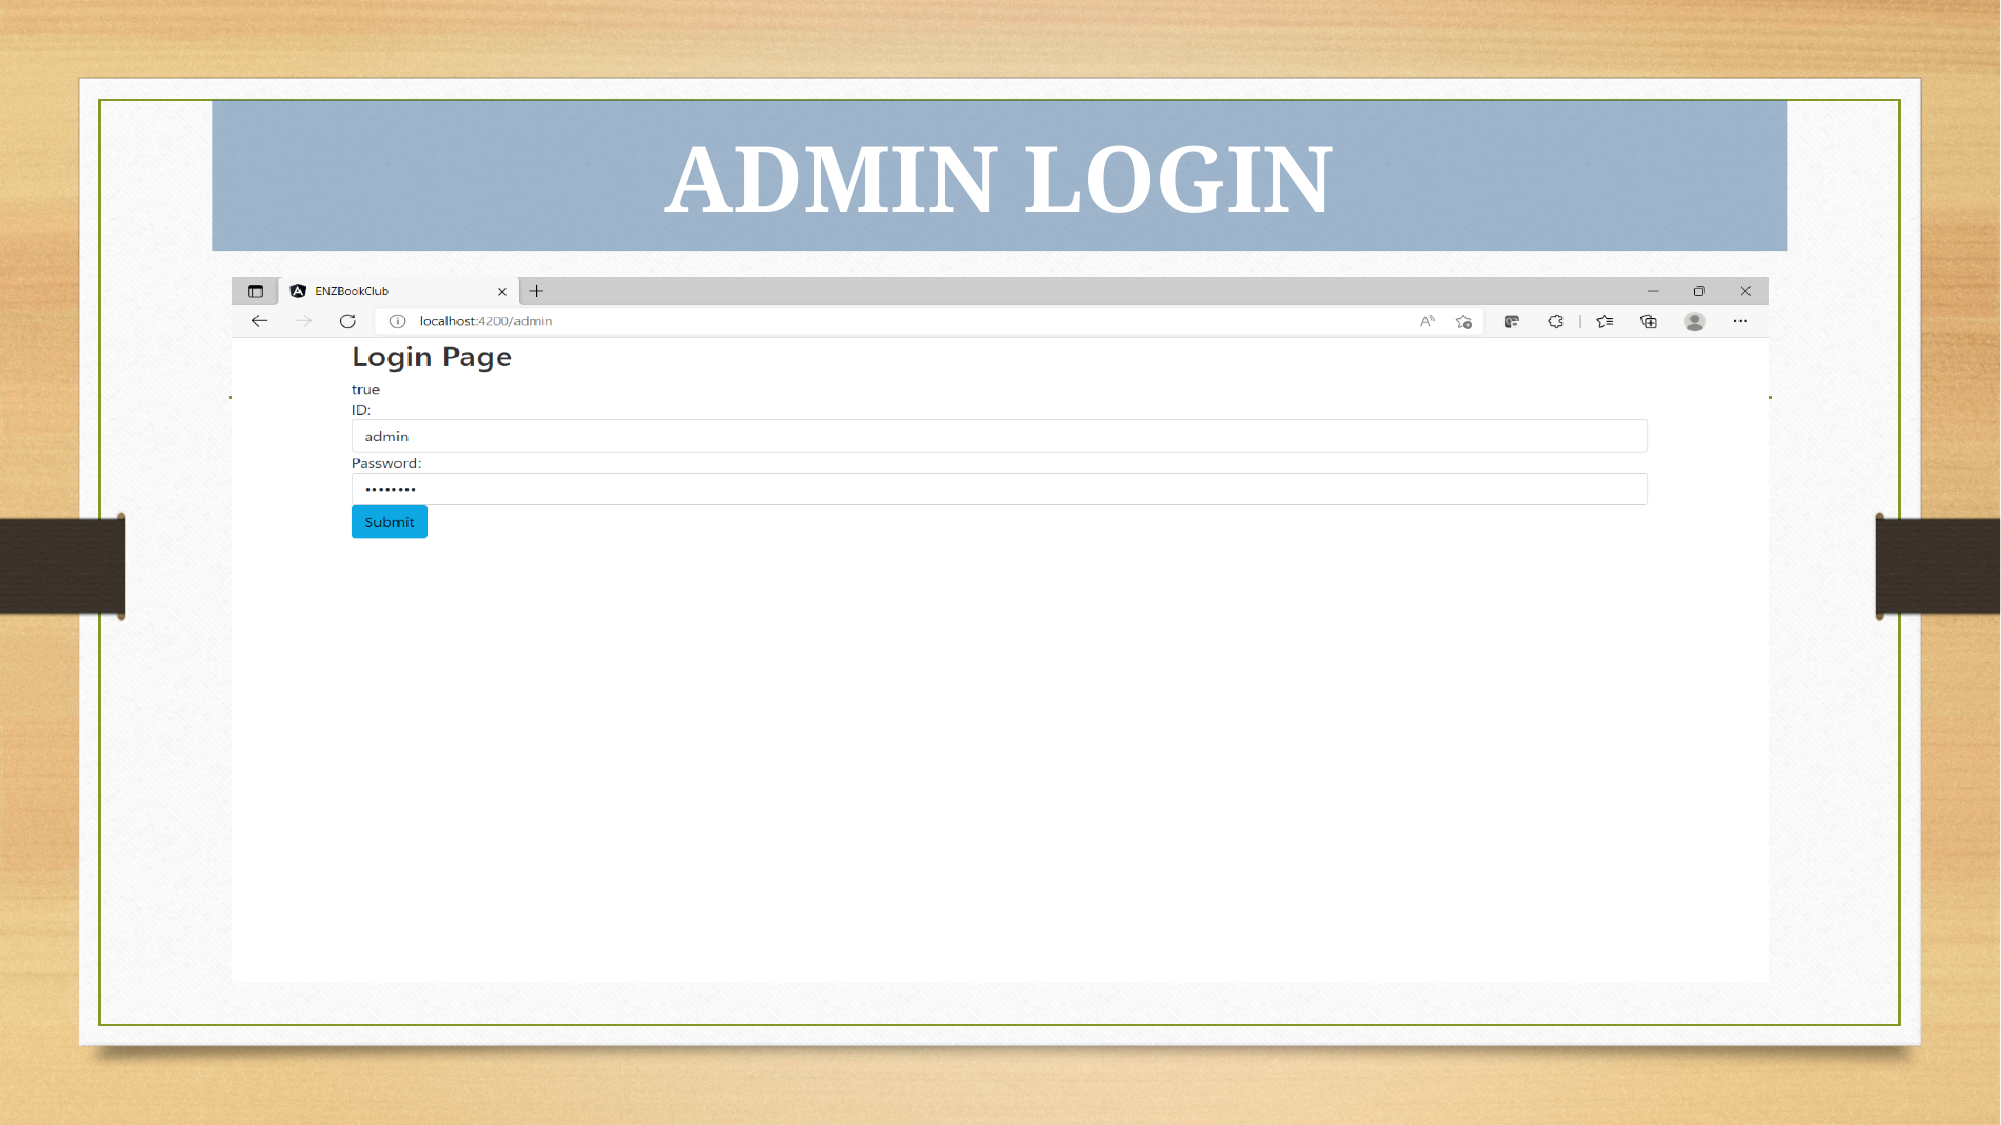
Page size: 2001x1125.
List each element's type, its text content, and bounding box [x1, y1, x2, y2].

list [232, 277, 1769, 983]
picture [0, 0, 2001, 1125]
title ADMIN LOGIN [212, 99, 1788, 252]
